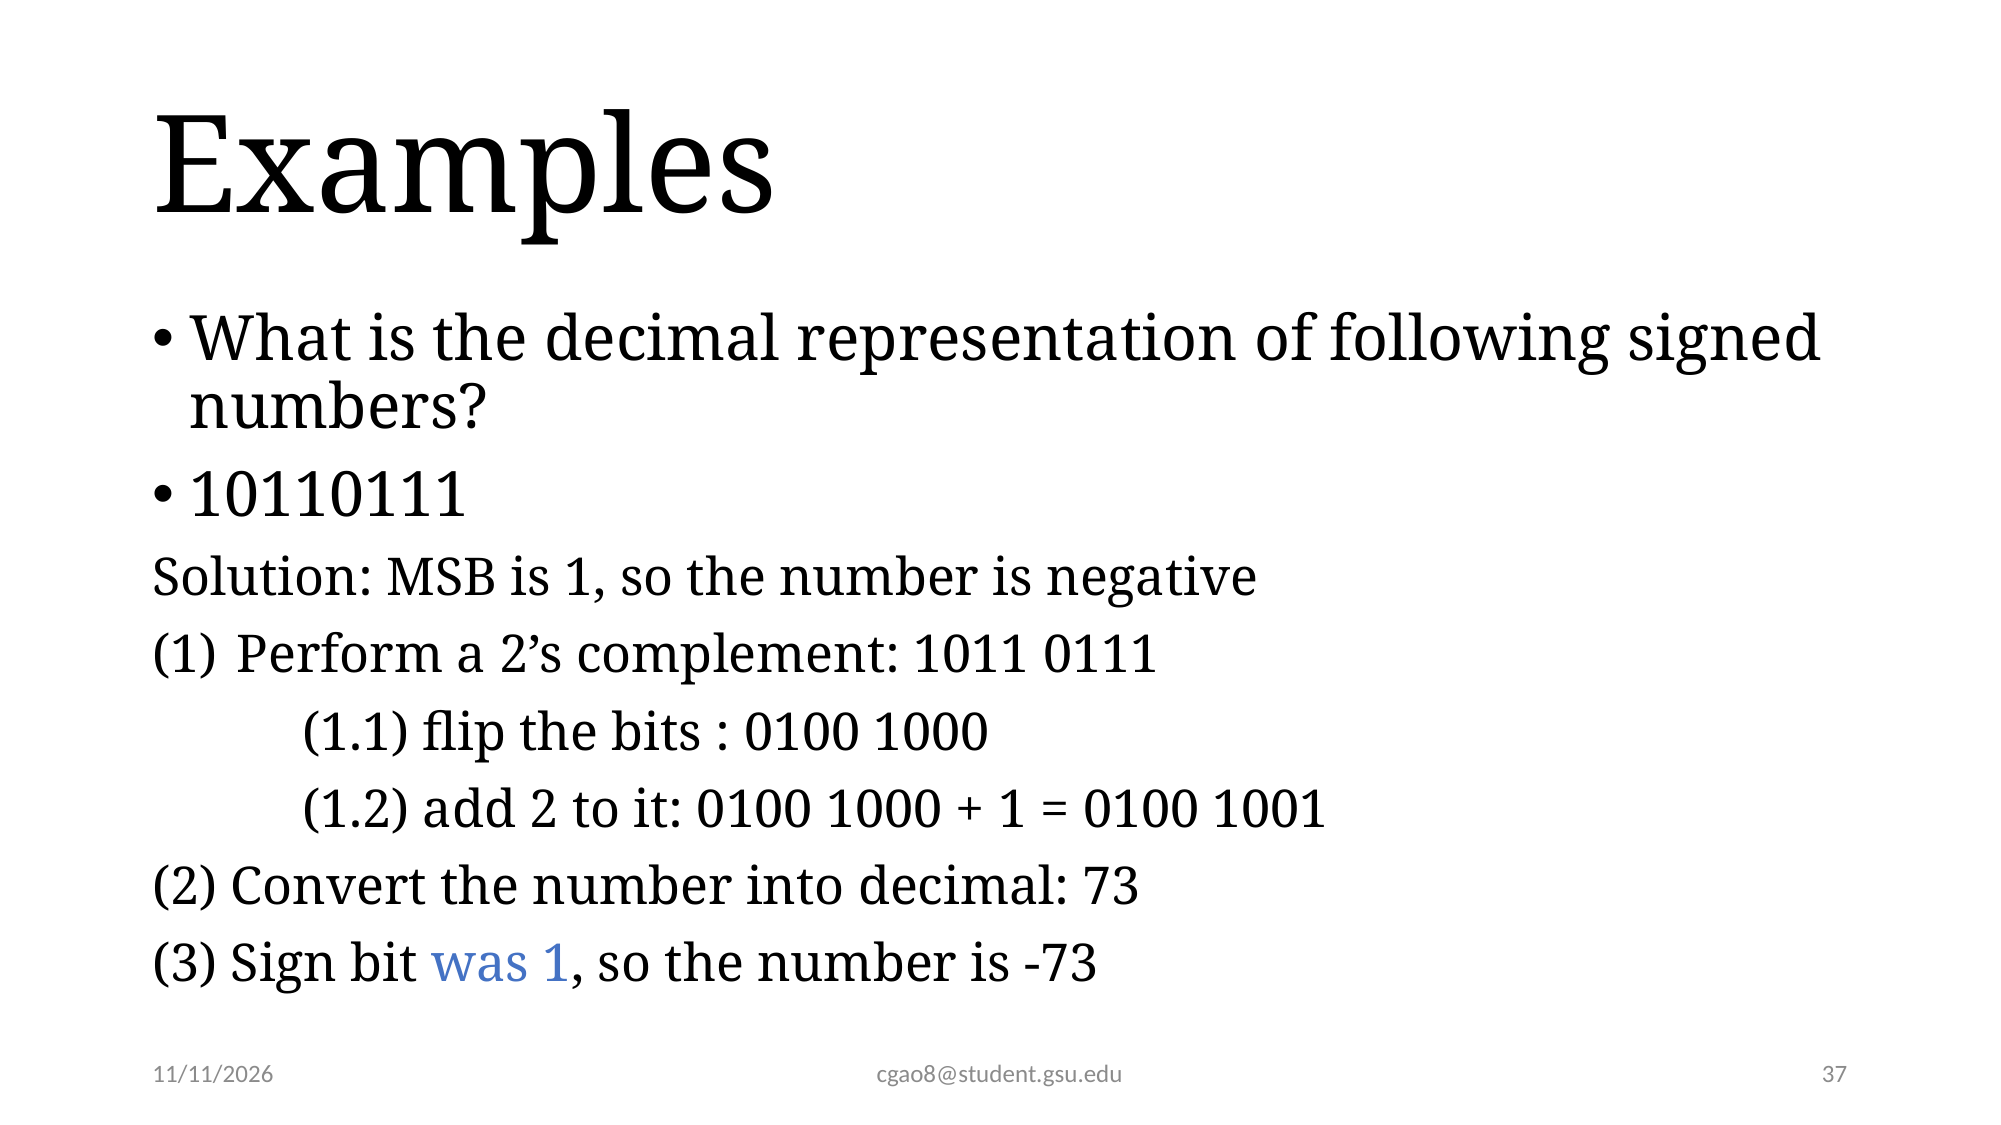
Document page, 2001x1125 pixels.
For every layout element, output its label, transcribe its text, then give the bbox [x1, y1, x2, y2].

list What is the decimal representation of following signed numbers? 10110111 Solution: MSB is 1, so the number is negative Perform a 2’s complement: 1011 0111 (1.1) flip the bits : 0100 1000 (1.2) add 2 to it: 0100 1000 + 1 = 0100 1001 (2) Convert the number into decimal: 73 (3) Sign bit was 1, so the number is -73 [137, 299, 1863, 1014]
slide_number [137, 1042, 588, 1103]
footer cgao8@student.gsu.edu [662, 1042, 1338, 1103]
title Examples [137, 59, 1863, 278]
slide_number 37 [1412, 1042, 1863, 1103]
